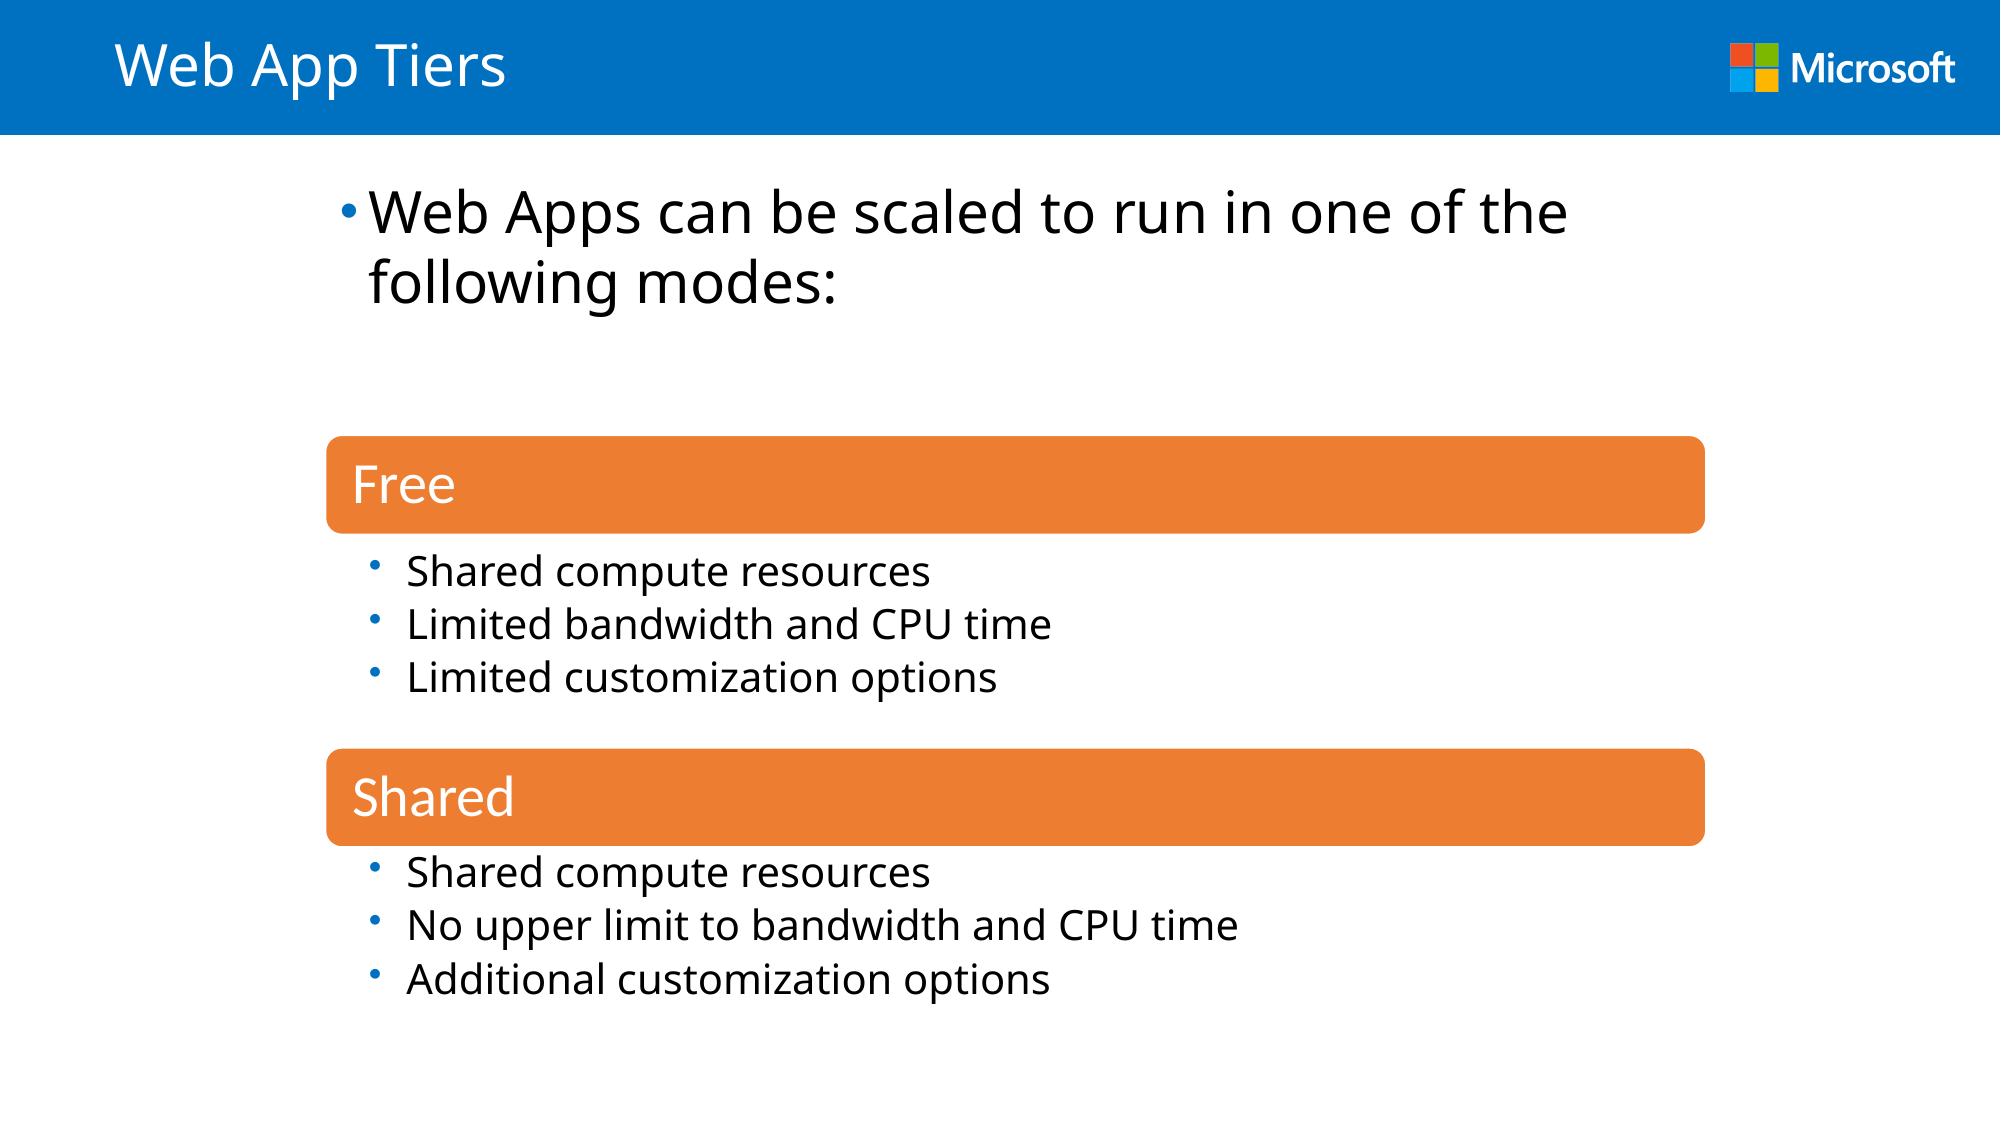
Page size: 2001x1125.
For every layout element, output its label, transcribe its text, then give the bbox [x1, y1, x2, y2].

title Web App Tiers [99, 0, 1900, 135]
text_box Web Apps can be scaled to run in one of the following modes: [325, 167, 1658, 434]
picture [1900, 14, 1986, 121]
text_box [325, 434, 1707, 1012]
